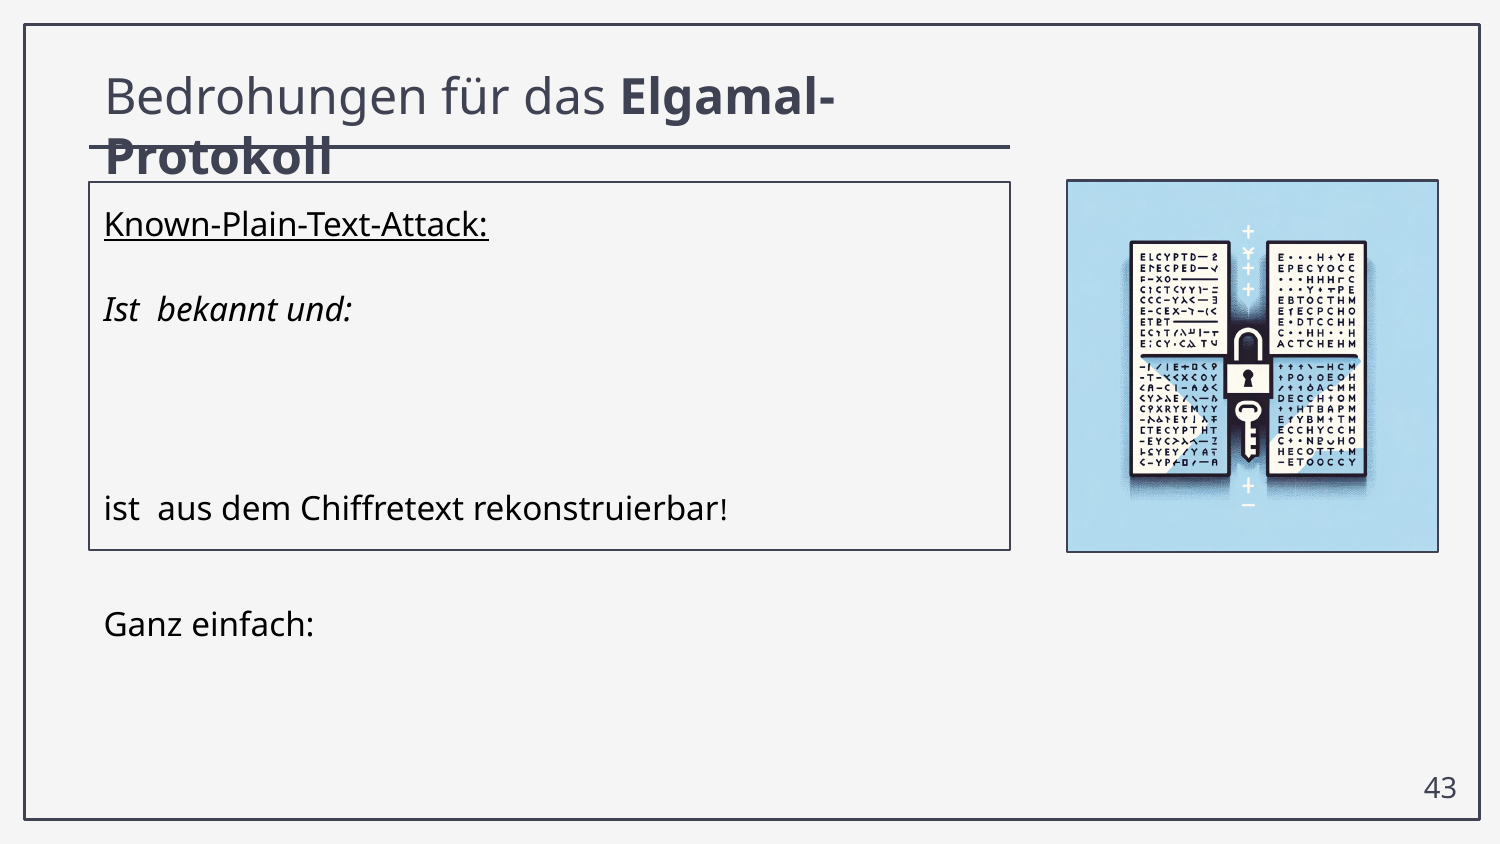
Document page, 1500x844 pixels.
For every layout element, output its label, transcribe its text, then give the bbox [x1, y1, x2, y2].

text_box [87, 180, 1012, 553]
text_box Bedrohungen für das Elgamal-Protokoll [89, 49, 1011, 144]
picture [1067, 181, 1438, 551]
text_box 43 [1409, 762, 1489, 812]
text_box Known-Plain-Text-Attack: [88, 195, 660, 250]
